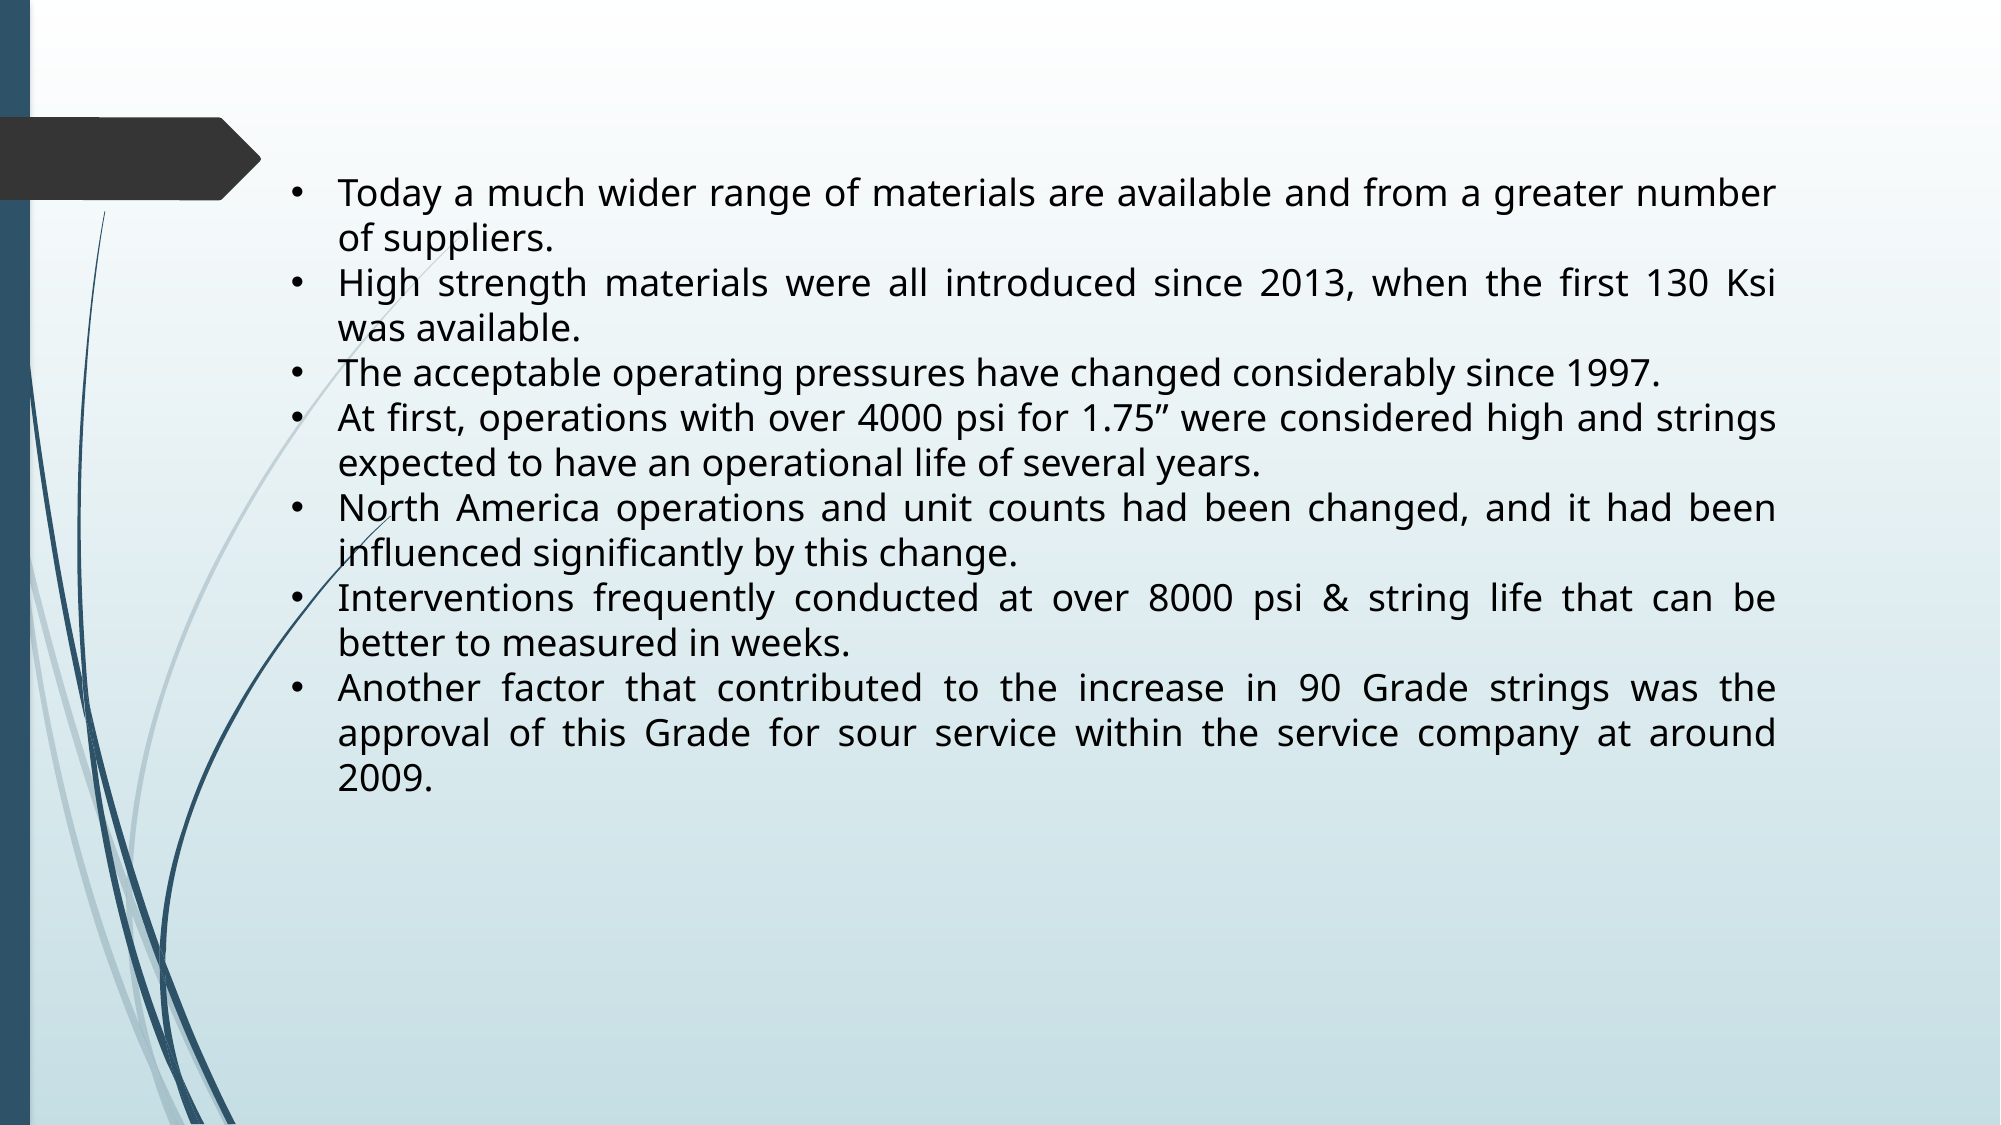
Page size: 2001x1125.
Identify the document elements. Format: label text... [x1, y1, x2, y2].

text_box Today a much wider range of materials are available and from a greater number of suppliers. High strength materials were all introduced since 2013, when the first 130 Ksi was available. The acceptable operating pressures have changed considerably since 1997. At first, operations with over 4000 psi for 1.75” were considered high and strings expected to have an operational life of several years. North America operations and unit counts had been changed, and it had been influenced significantly by this change. Interventions frequently conducted at over 8000 psi & string life that can be better to measured in weeks. Another factor that contributed to the increase in 90 Grade strings was the approval of this Grade for sour service within the service company at around 2009. [276, 161, 1793, 807]
